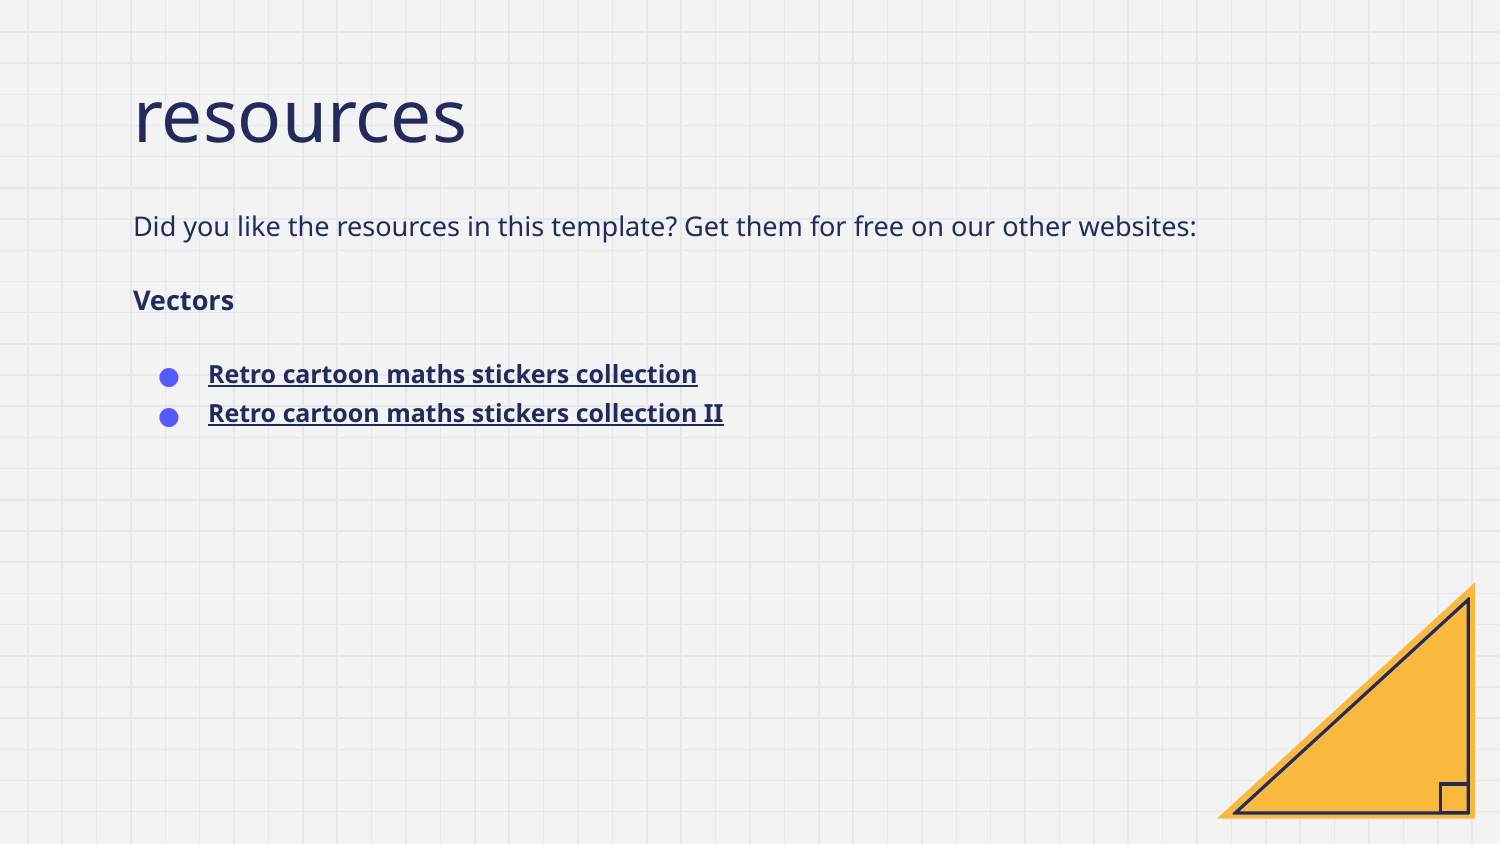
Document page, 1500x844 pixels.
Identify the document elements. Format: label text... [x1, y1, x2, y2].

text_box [1216, 582, 1476, 819]
list Did you like the resources in this template? Get them for free on our other websites: Vectors Retro cartoon maths stickers collection Retro cartoon maths stickers collection II [118, 189, 1382, 756]
title resources [118, 54, 1382, 160]
